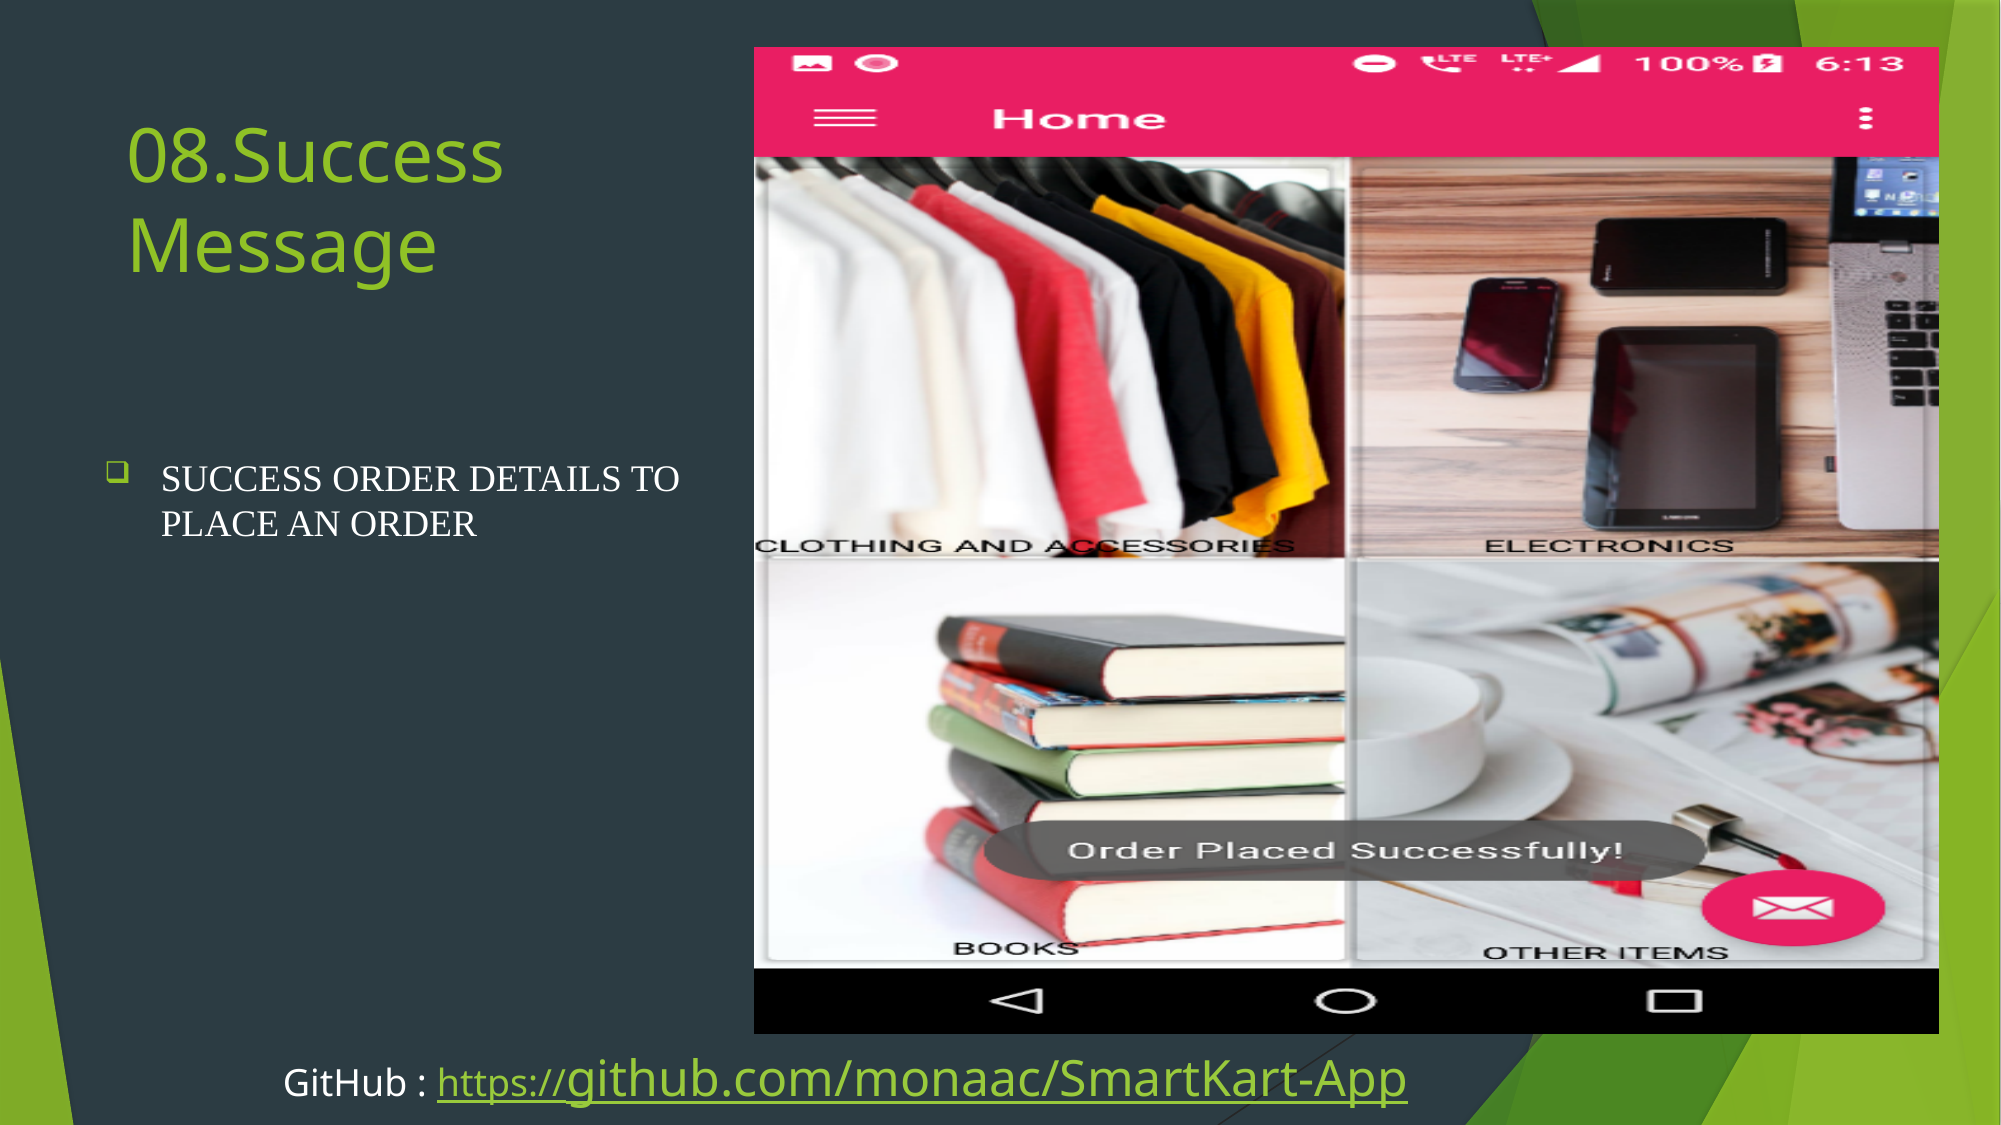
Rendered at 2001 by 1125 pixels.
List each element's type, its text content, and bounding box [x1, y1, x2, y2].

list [754, 46, 1940, 1034]
title 08.Success Message [111, 99, 749, 317]
text_box SUCCESS ORDER DETAILS TO PLACE AN ORDER [89, 446, 749, 850]
text_box GitHub : https://github.com/monaac/SmartKart-App [268, 1039, 1423, 1125]
